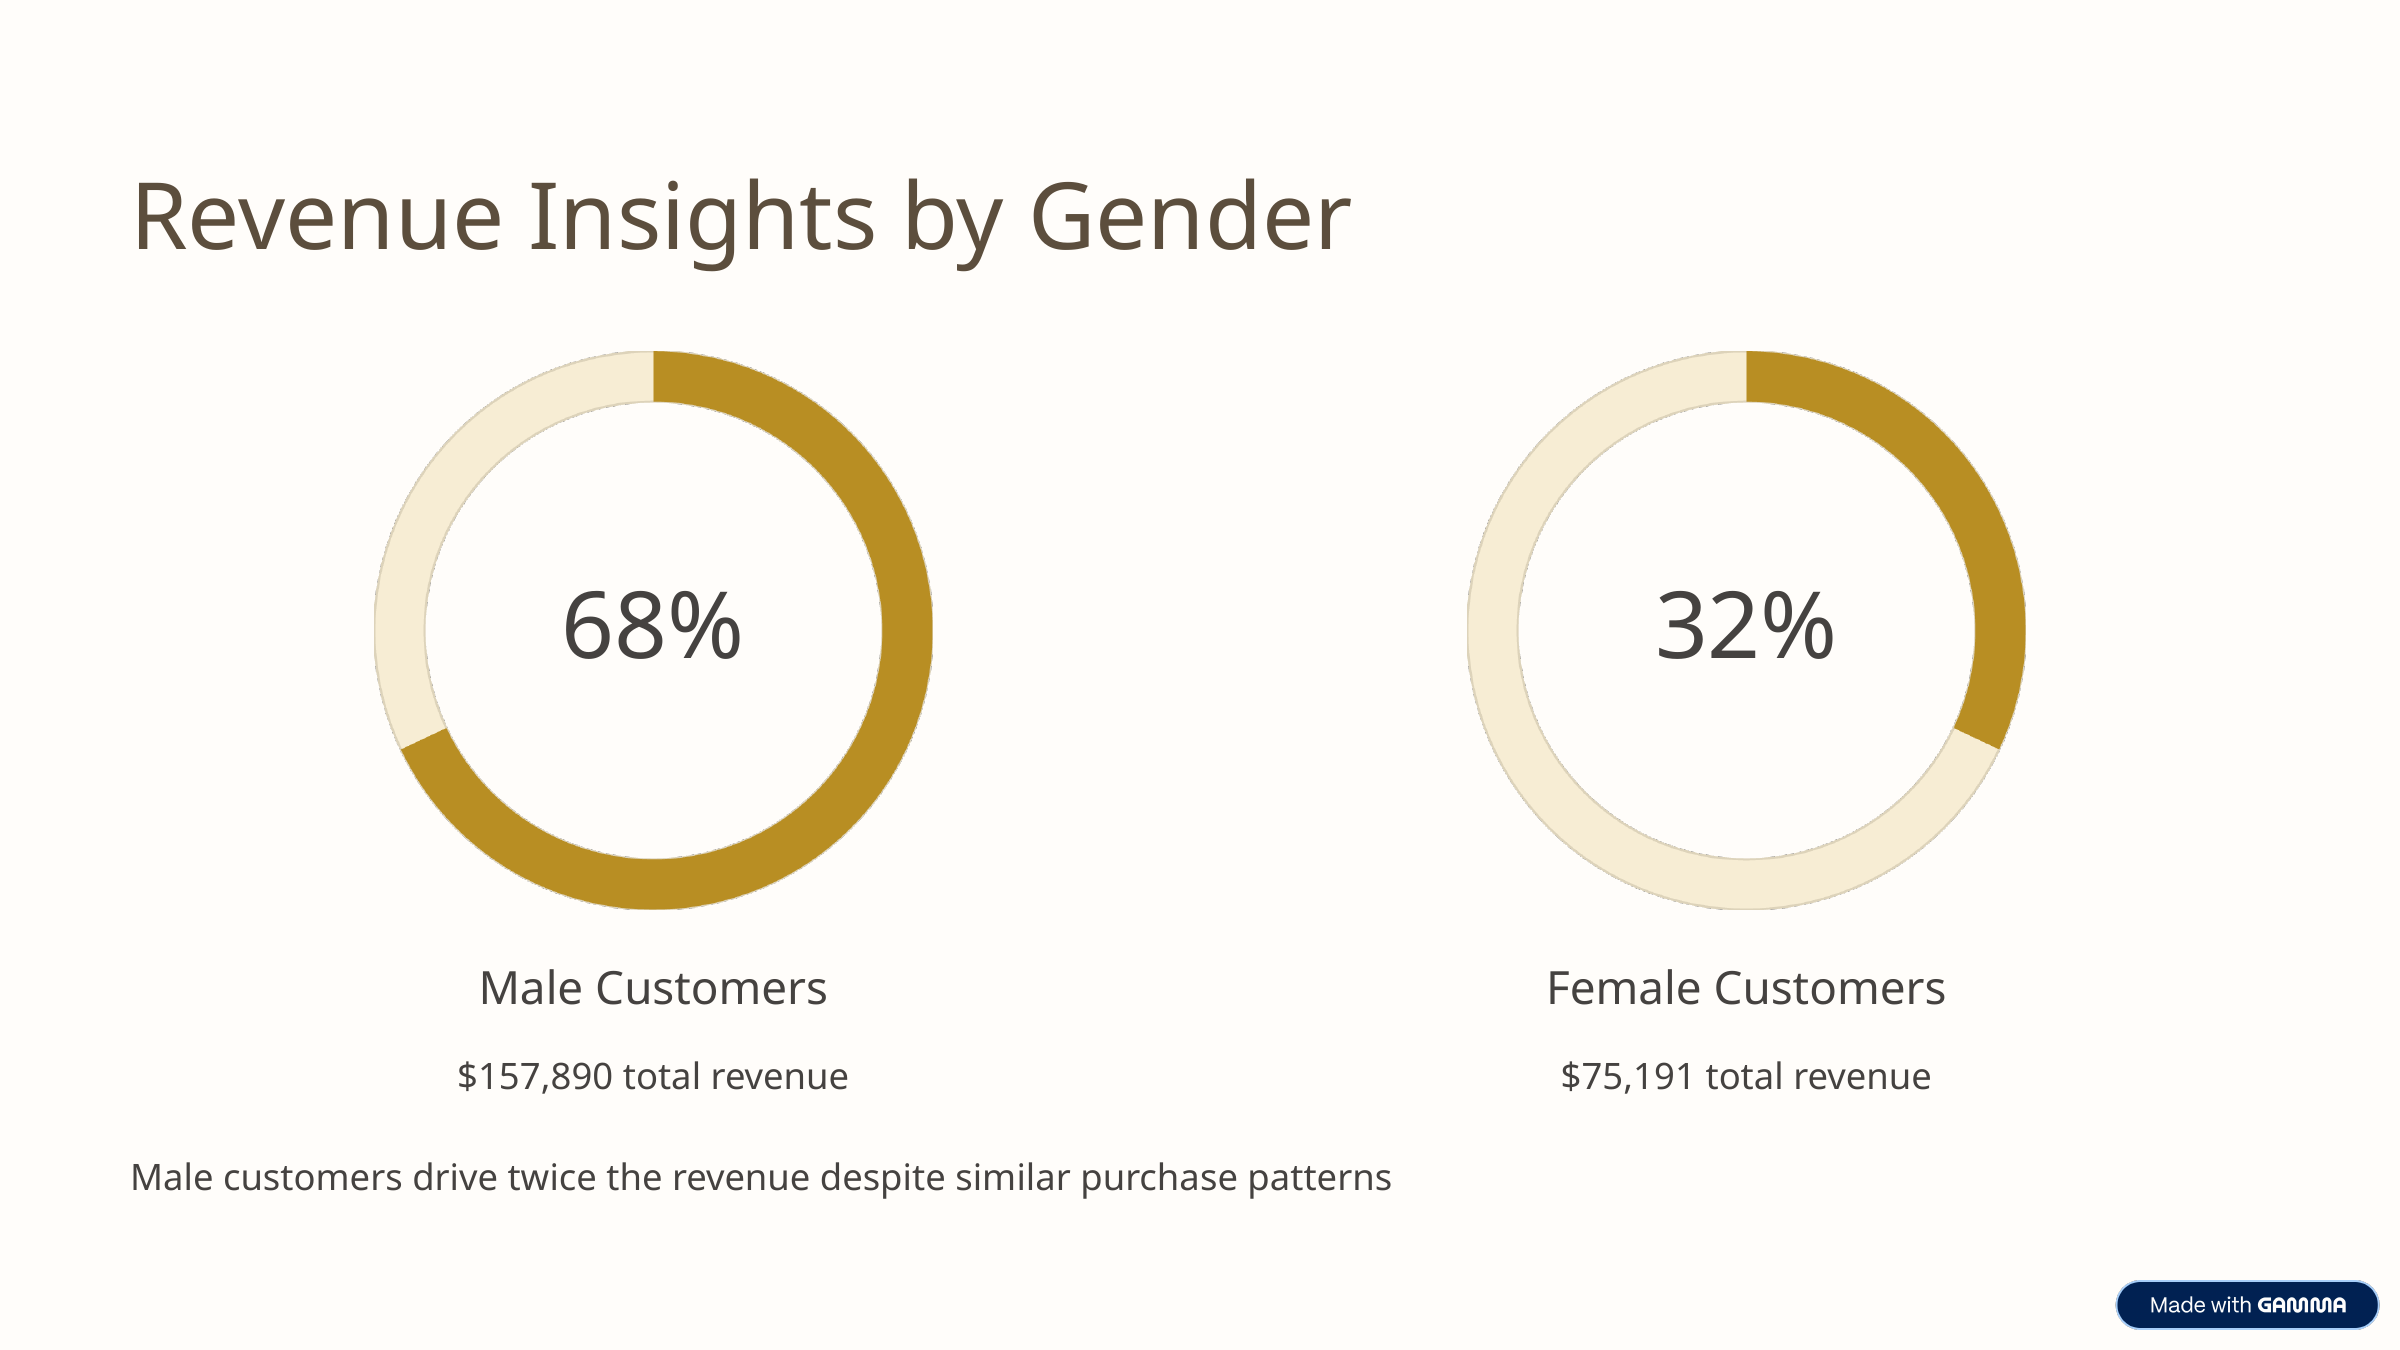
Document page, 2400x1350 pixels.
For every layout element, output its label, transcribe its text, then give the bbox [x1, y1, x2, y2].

text_box Male Customers [420, 956, 886, 1015]
text_box Male customers drive twice the revenue despite similar purchase patterns [130, 1138, 2270, 1198]
text_box $157,890 total revenue [130, 1037, 1177, 1097]
text_box $75,191 total revenue [1223, 1037, 2270, 1097]
text_box Female Customers [1513, 956, 1979, 1015]
picture [374, 351, 933, 911]
text_box Revenue Insights by Gender [130, 152, 1471, 269]
picture [1467, 351, 2026, 911]
picture [2106, 1271, 2389, 1339]
